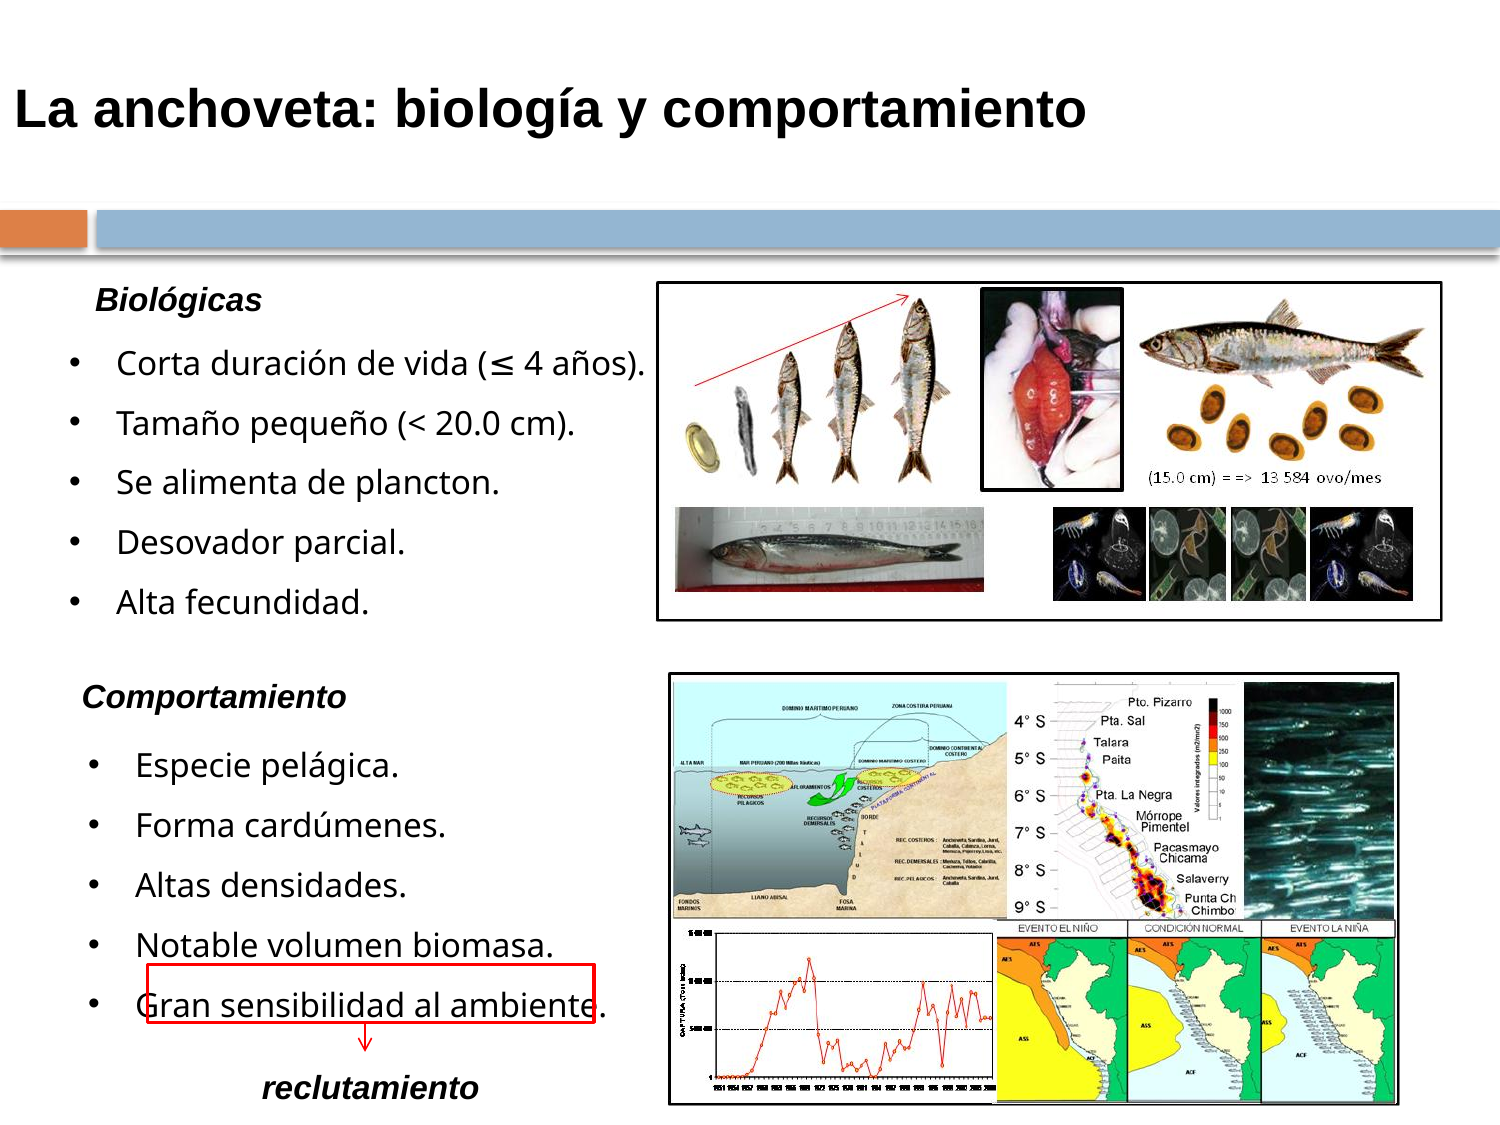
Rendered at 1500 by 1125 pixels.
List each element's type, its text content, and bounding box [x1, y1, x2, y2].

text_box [64, 667, 595, 1036]
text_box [147, 963, 595, 1115]
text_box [78, 270, 633, 633]
picture [666, 670, 1400, 1107]
text_box La anchoveta: biología y comportamiento [0, 66, 1483, 146]
picture [655, 280, 1443, 622]
